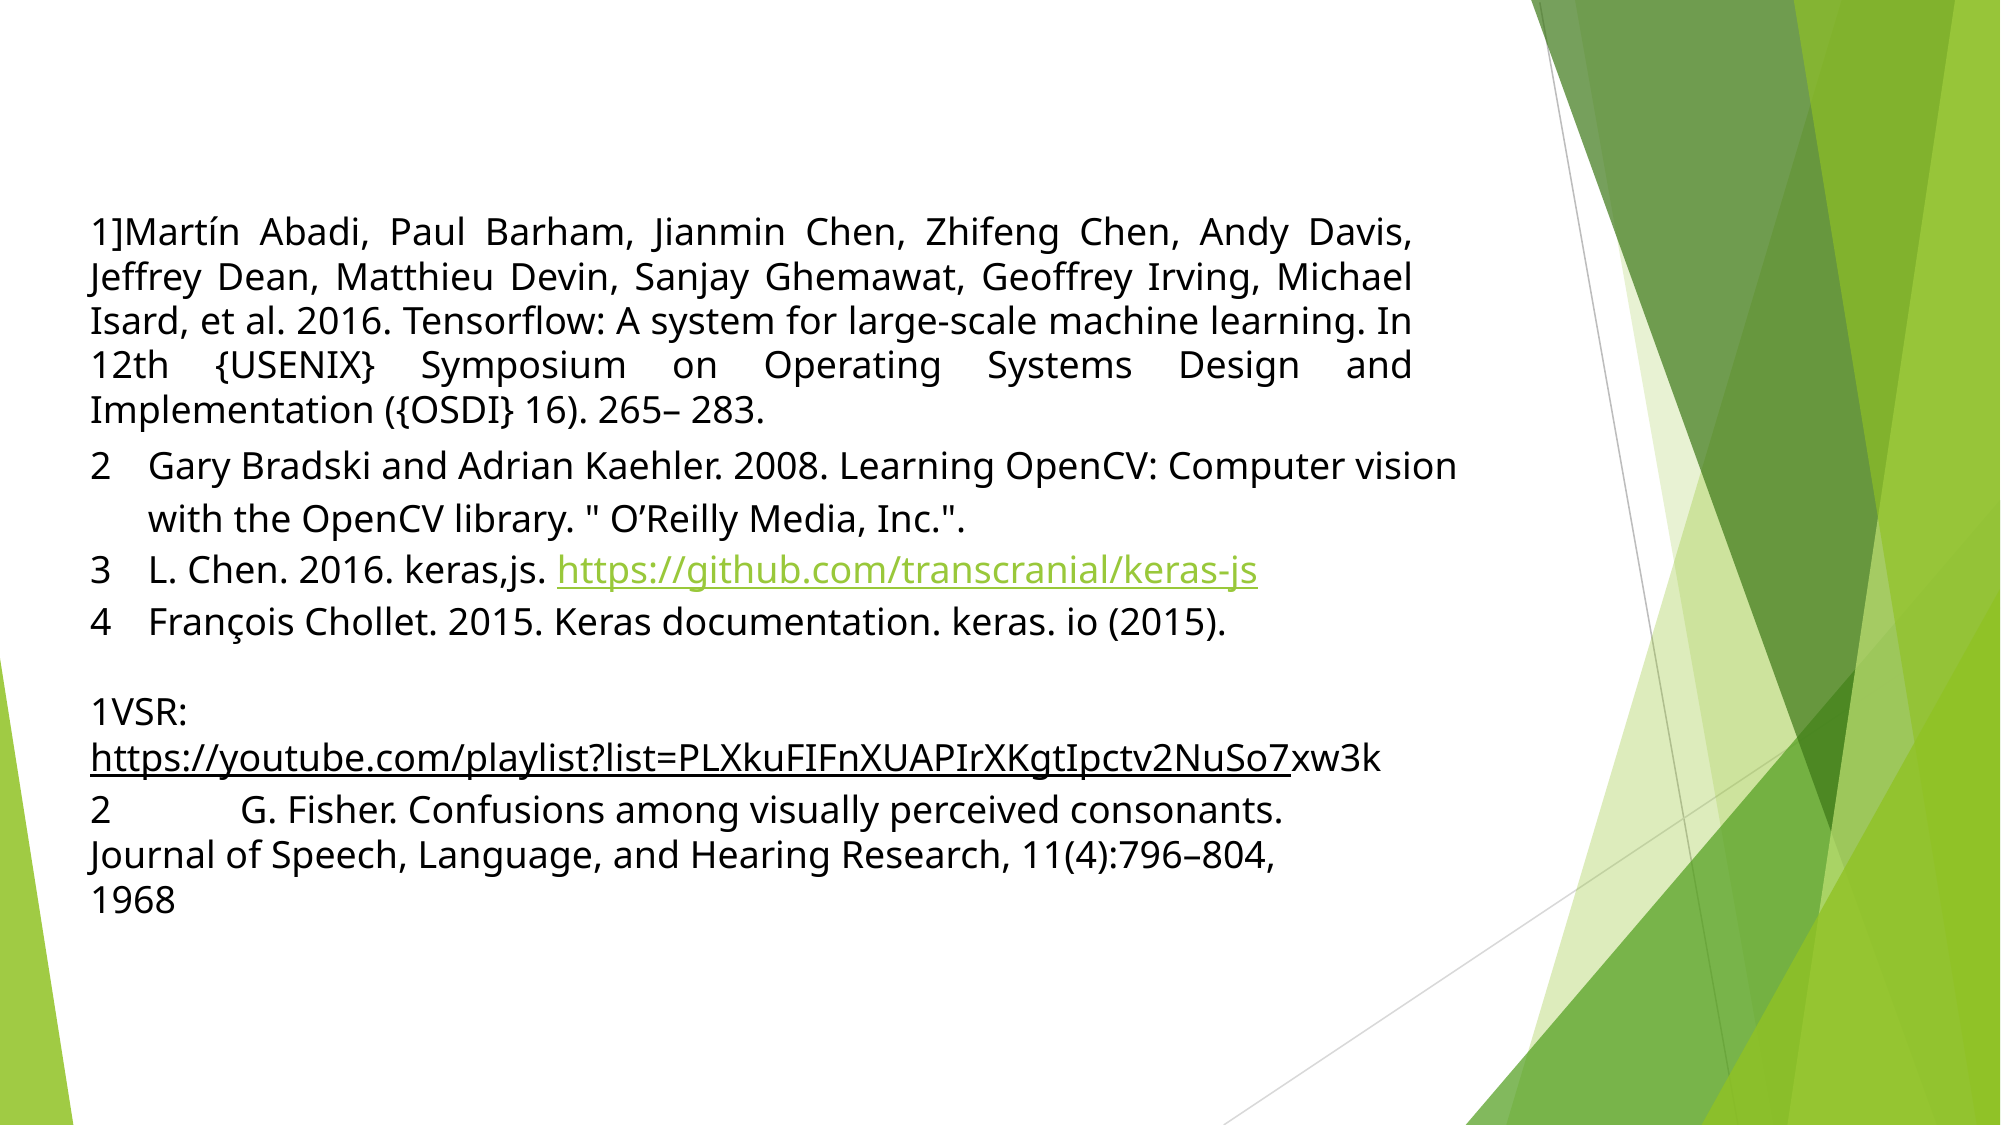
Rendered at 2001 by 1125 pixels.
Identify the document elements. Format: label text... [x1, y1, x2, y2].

text_box 1]Martín Abadi, Paul Barham, Jianmin Chen, Zhifeng Chen, Andy Davis, Jeffrey Dean, Matthieu Devin, Sanjay Ghemawat, Geoffrey Irving, Michael Isard, et al. 2016. Tensorflow: A system for large-scale machine learning. In 12th {USENIX} Symposium on Operating Systems Design and Implementation ({OSDI} 16). 265– 283. Gary Bradski and Adrian Kaehler. 2008. Learning OpenCV: Computer vision with the OpenCV library. " O’Reilly Media, Inc.". L. Chen. 2016. keras,js. https://github.com/transcranial/keras-js François Chollet. 2015. Keras documentation. keras. io (2015). 1VSR: https://youtube.com/playlist?list=PLXkuFIFnXUAPIrXKgtIpctv2NuSo7xw3k 2 G. Fisher. Confusions among visually perceived consonants. Journal of Speech, Language, and Hearing Research, 11(4):796–804, 1968 [88, 207, 1472, 922]
